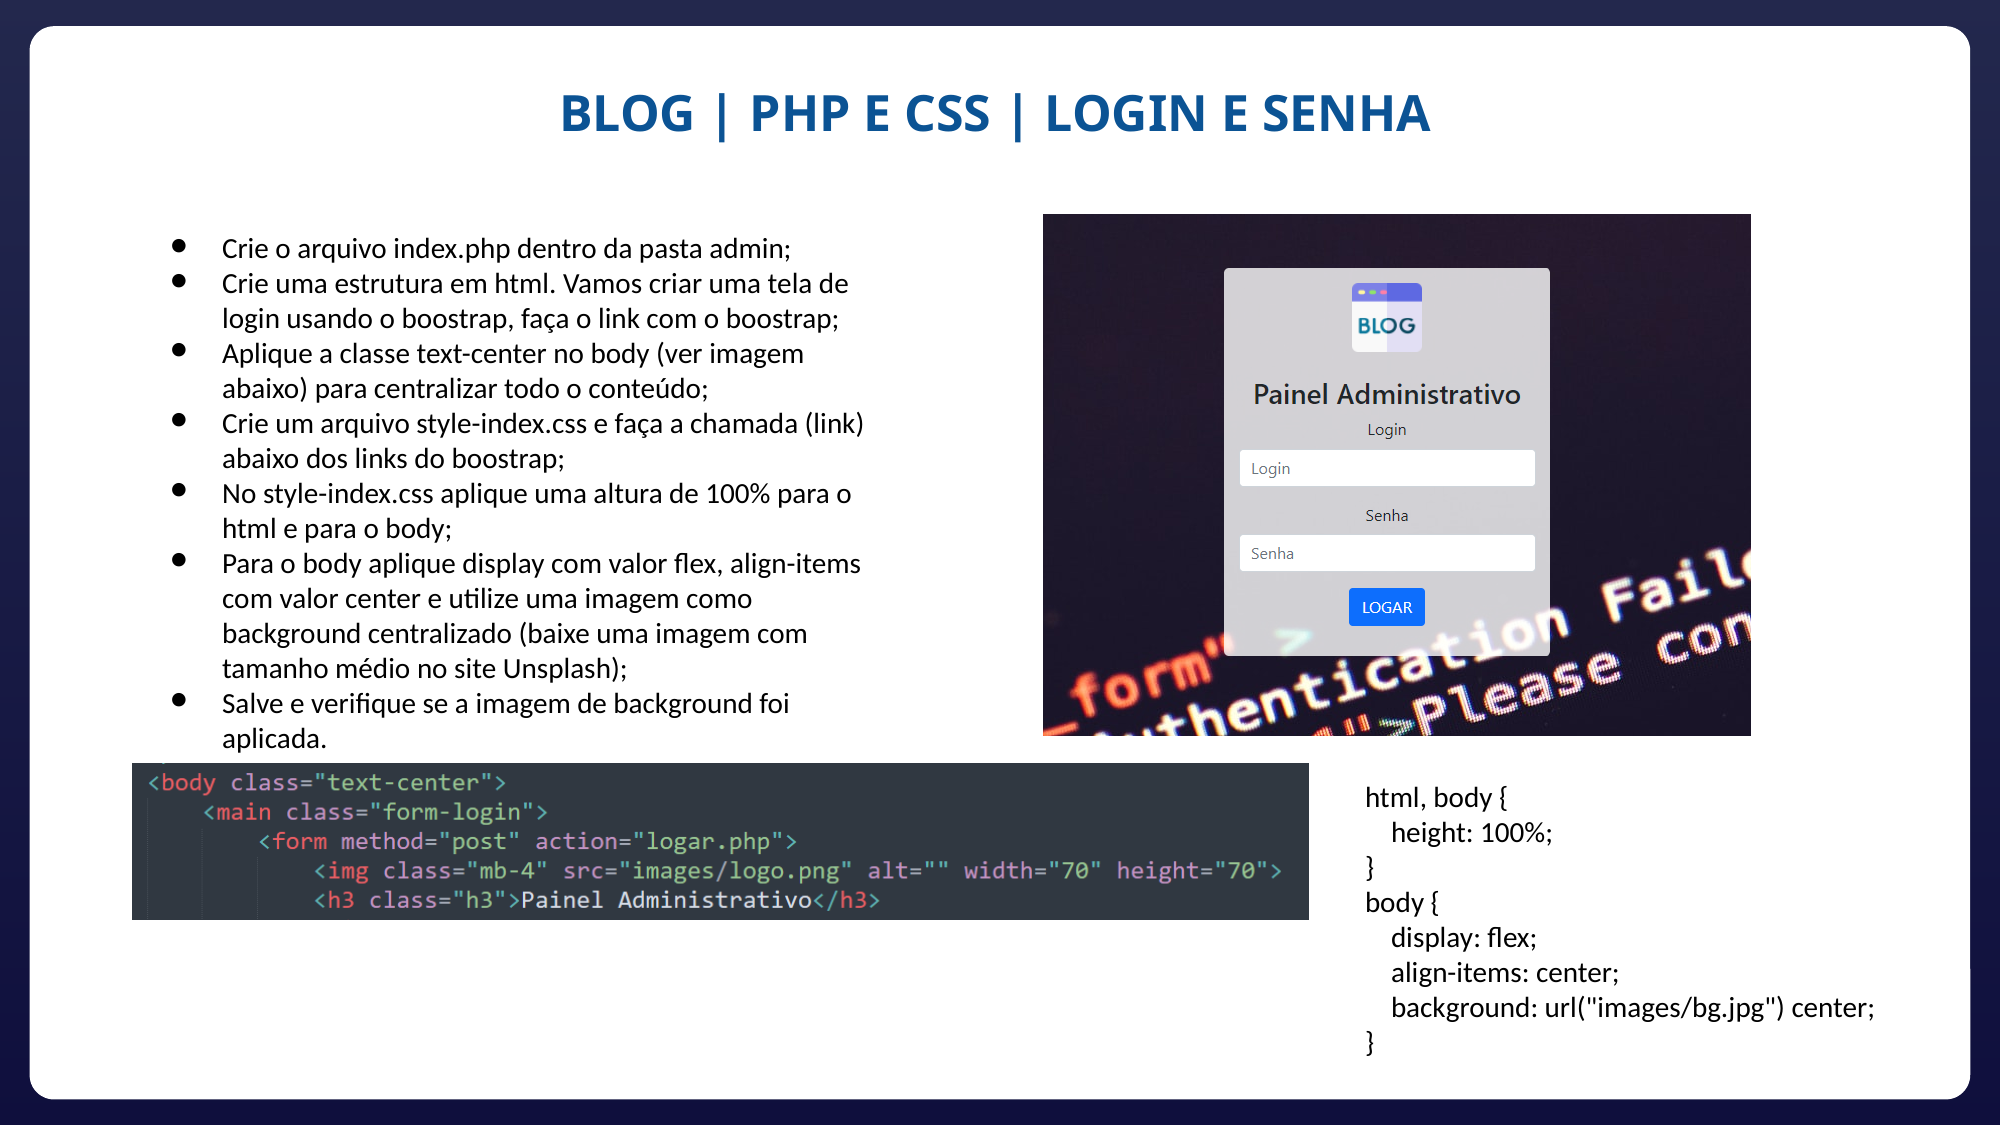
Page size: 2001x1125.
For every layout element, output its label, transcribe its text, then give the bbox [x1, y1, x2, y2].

picture [131, 763, 1310, 920]
text_box Crie o arquivo index.php dentro da pasta admin; Crie uma estrutura em html. Vamos criar uma tela de login usando o boostrap, faça o link com o boostrap; Aplique a classe text-center no body (ver imagem abaixo) para centralizar todo o conteúdo; Crie um arquivo style-index.css e faça a chamada (link) abaixo dos links do boostrap; No style-index.css aplique uma altura de 100% para o html e para o body; Para o body aplique display com valor flex, align-items com valor center e utilize uma imagem como background centralizado (baixe uma imagem com tamanho médio no site Unsplash); Salve e verifique se a imagem de background foi aplicada. [132, 214, 887, 761]
text_box html, body { height: 100%; } body { display: flex; align-items: center; background: url("images/bg.jpg") center; } [1350, 763, 1916, 1073]
text_box BLOG | PHP E CSS | LOGIN E SENHA [140, 66, 1851, 157]
picture [1043, 214, 1751, 736]
